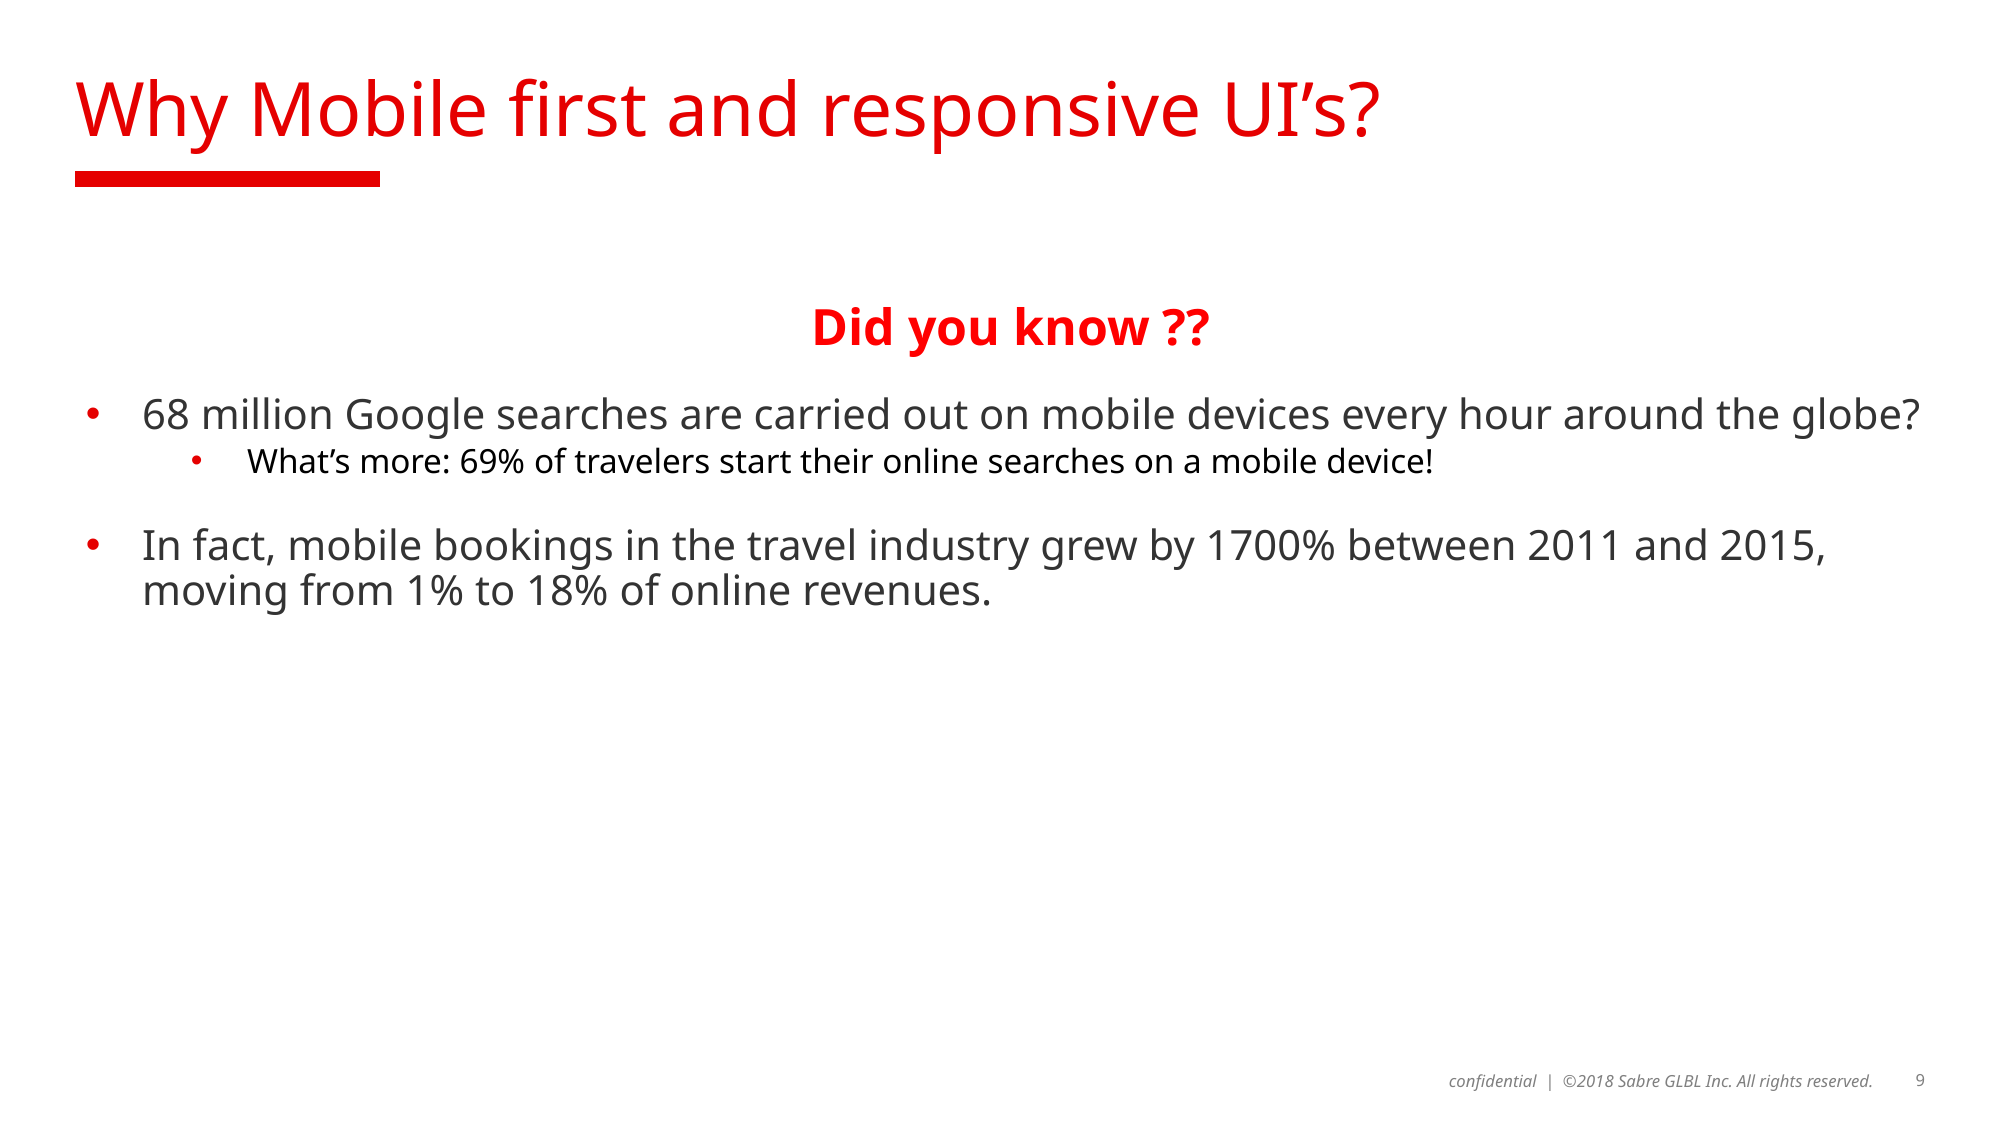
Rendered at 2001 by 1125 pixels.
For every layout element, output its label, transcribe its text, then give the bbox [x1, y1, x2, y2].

title Why Mobile first and responsive UI’s? [75, 71, 1925, 154]
list Did you know ?? 68 million Google searches are carried out on mobile devices every hour around the globe? What’s more: 69% of travelers start their online searches on a mobile device! In fact, mobile bookings in the travel industry grew by 1700% between 2011 and 2015, moving from 1% to 18% of online revenues. [85, 204, 1936, 915]
